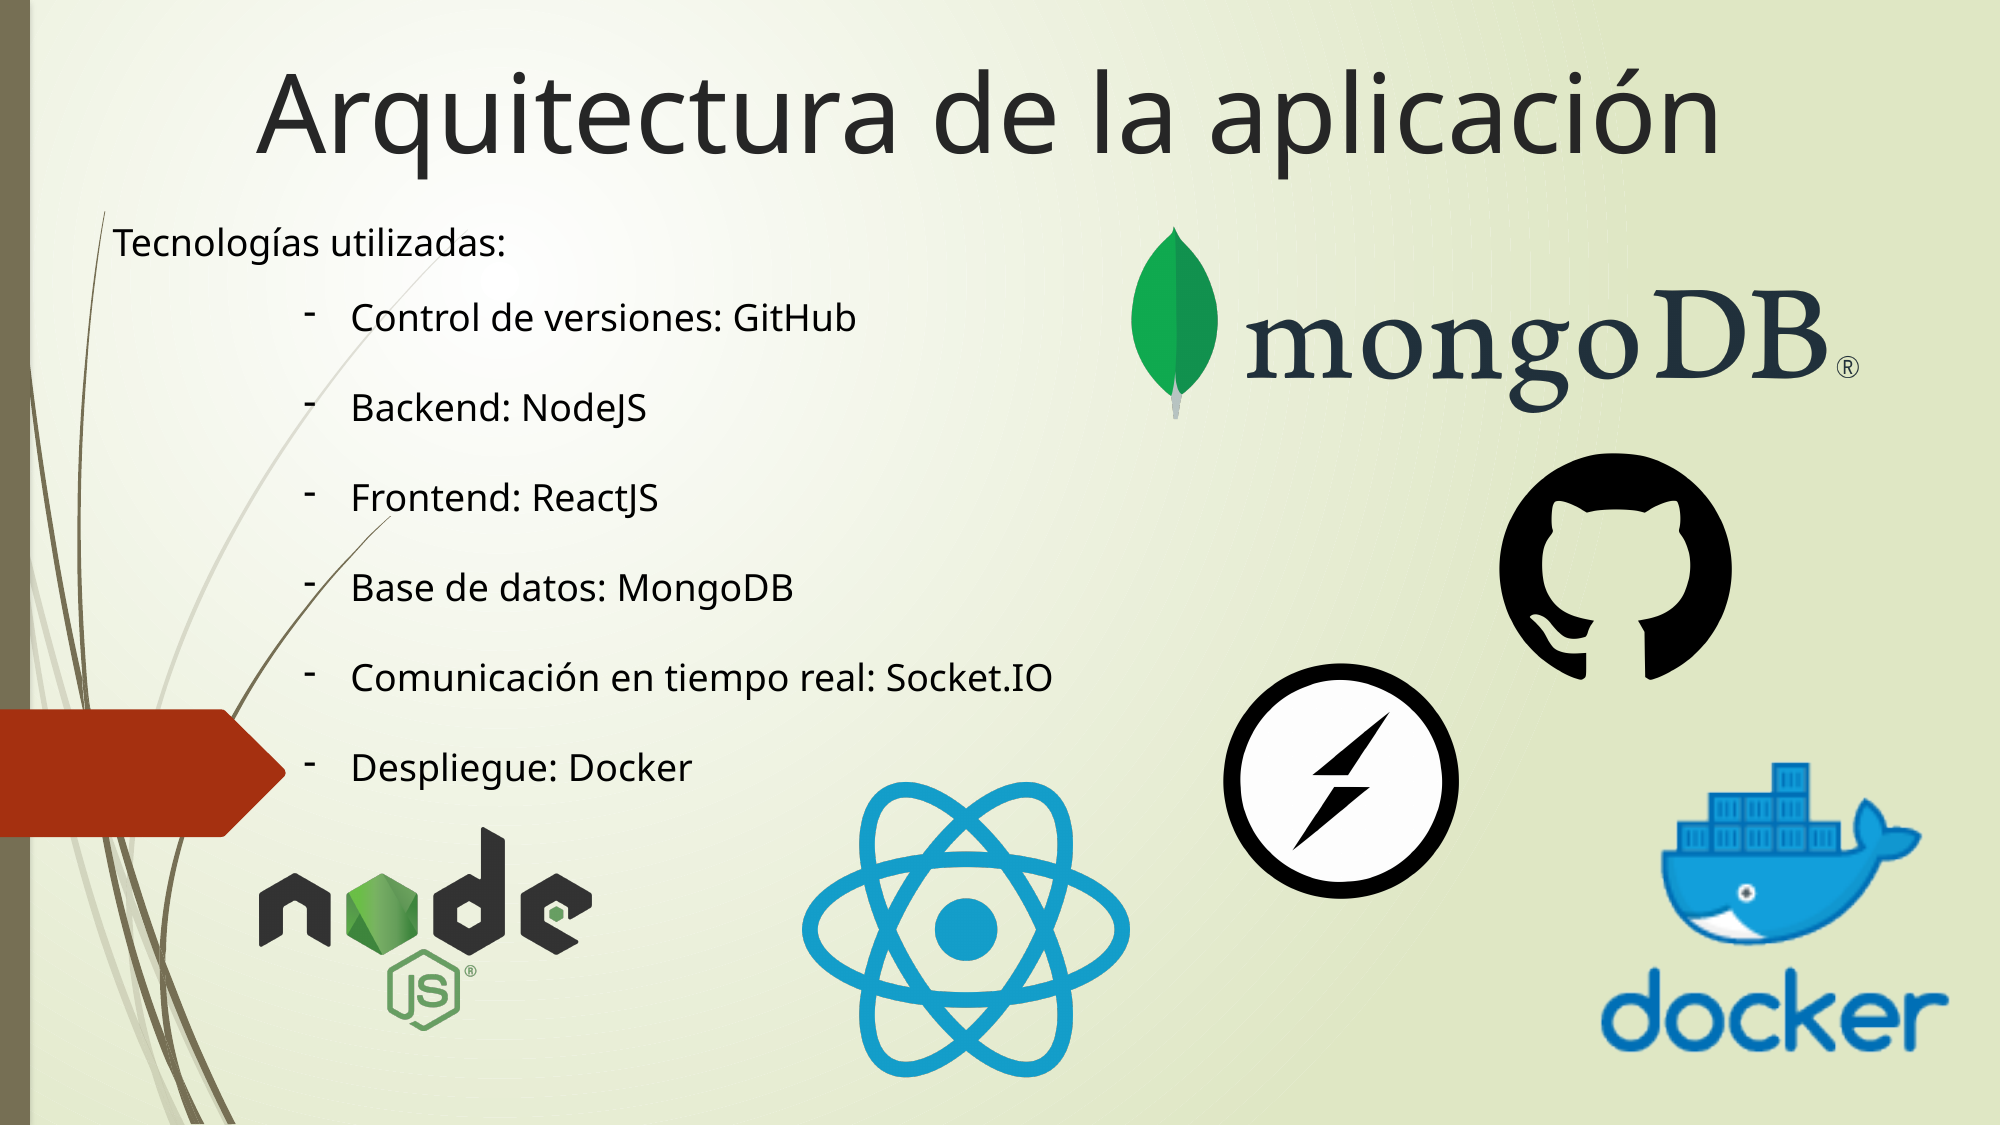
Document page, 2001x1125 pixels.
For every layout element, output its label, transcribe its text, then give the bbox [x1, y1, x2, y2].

picture [1220, 660, 2000, 1091]
text_box Tecnologías utilizadas: [97, 211, 673, 272]
picture [1494, 445, 1737, 688]
picture [1127, 223, 1863, 422]
title Arquitectura de la aplicación [241, 34, 1759, 184]
picture [258, 827, 592, 1032]
picture [801, 780, 1131, 1079]
text_box Control de versiones: GitHub Backend: NodeJS Frontend: ReactJS Base de datos: MongoDB Comunicación en tiempo real: Socket.IO Despliegue: Docker [288, 241, 1151, 842]
